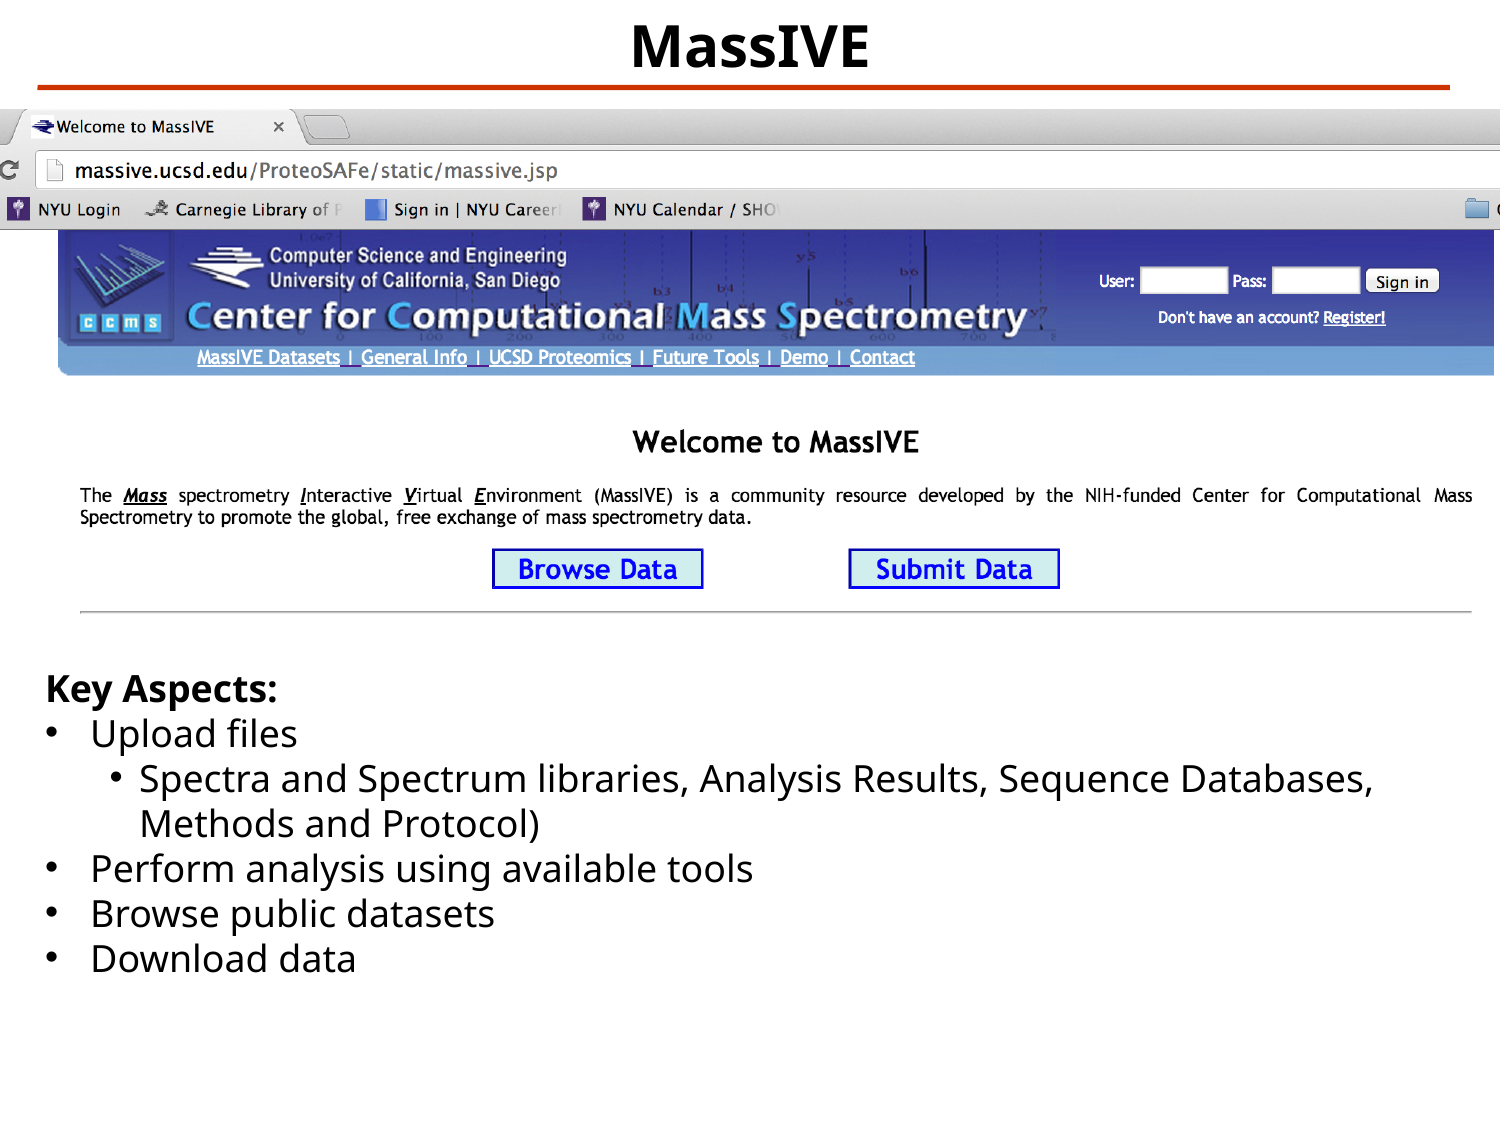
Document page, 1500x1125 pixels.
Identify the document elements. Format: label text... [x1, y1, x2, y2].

text_box Key Aspects: Upload files Spectra and Spectrum libraries, Analysis Results, Sequence Databases, Methods and Protocol) Perform analysis using available tools Browse public datasets Download data [30, 657, 1450, 987]
title MassIVE [112, 0, 1388, 87]
picture [0, 109, 1500, 620]
